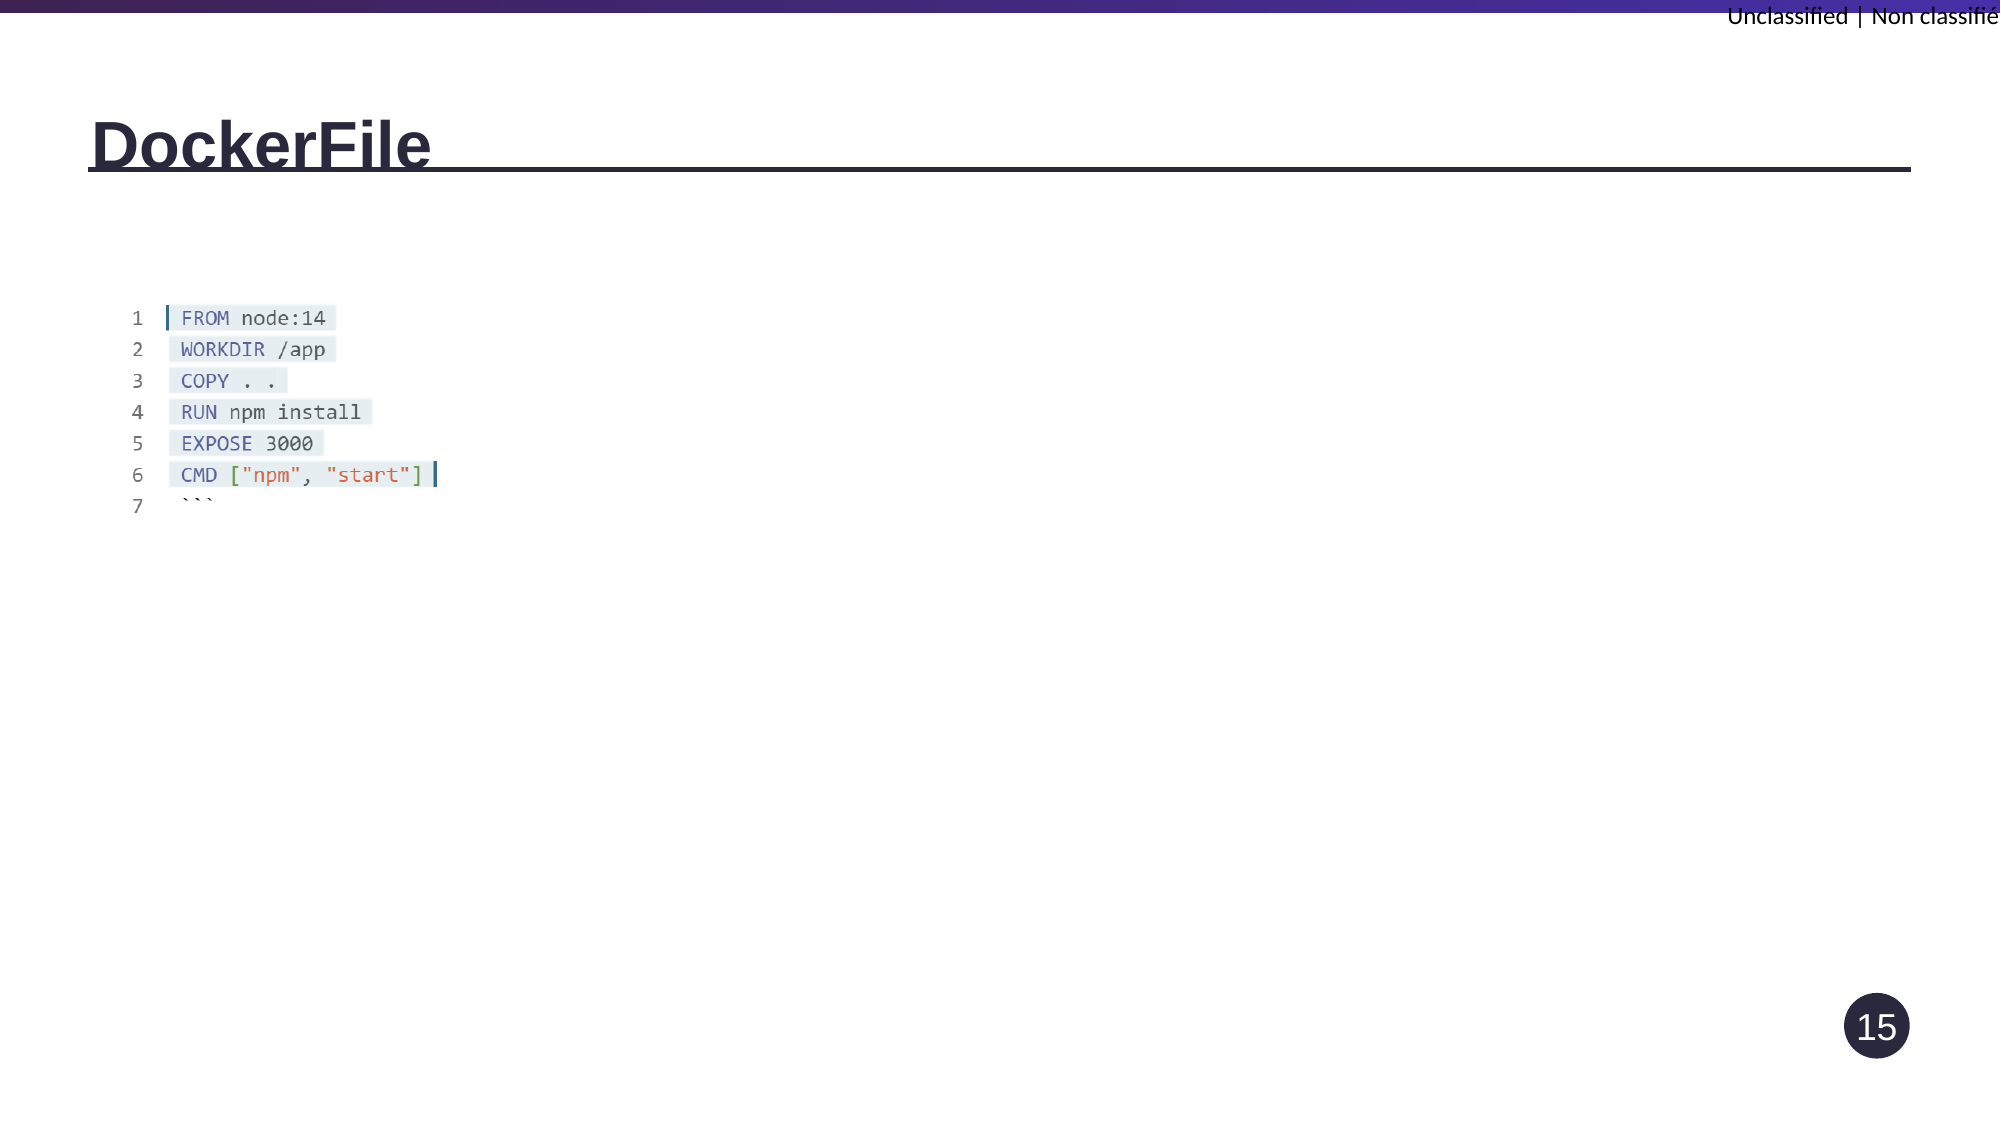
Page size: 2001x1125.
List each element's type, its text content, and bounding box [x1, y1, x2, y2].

picture [91, 222, 686, 537]
slide_number 15 [1844, 992, 1910, 1059]
title DockerFile [91, 86, 956, 170]
